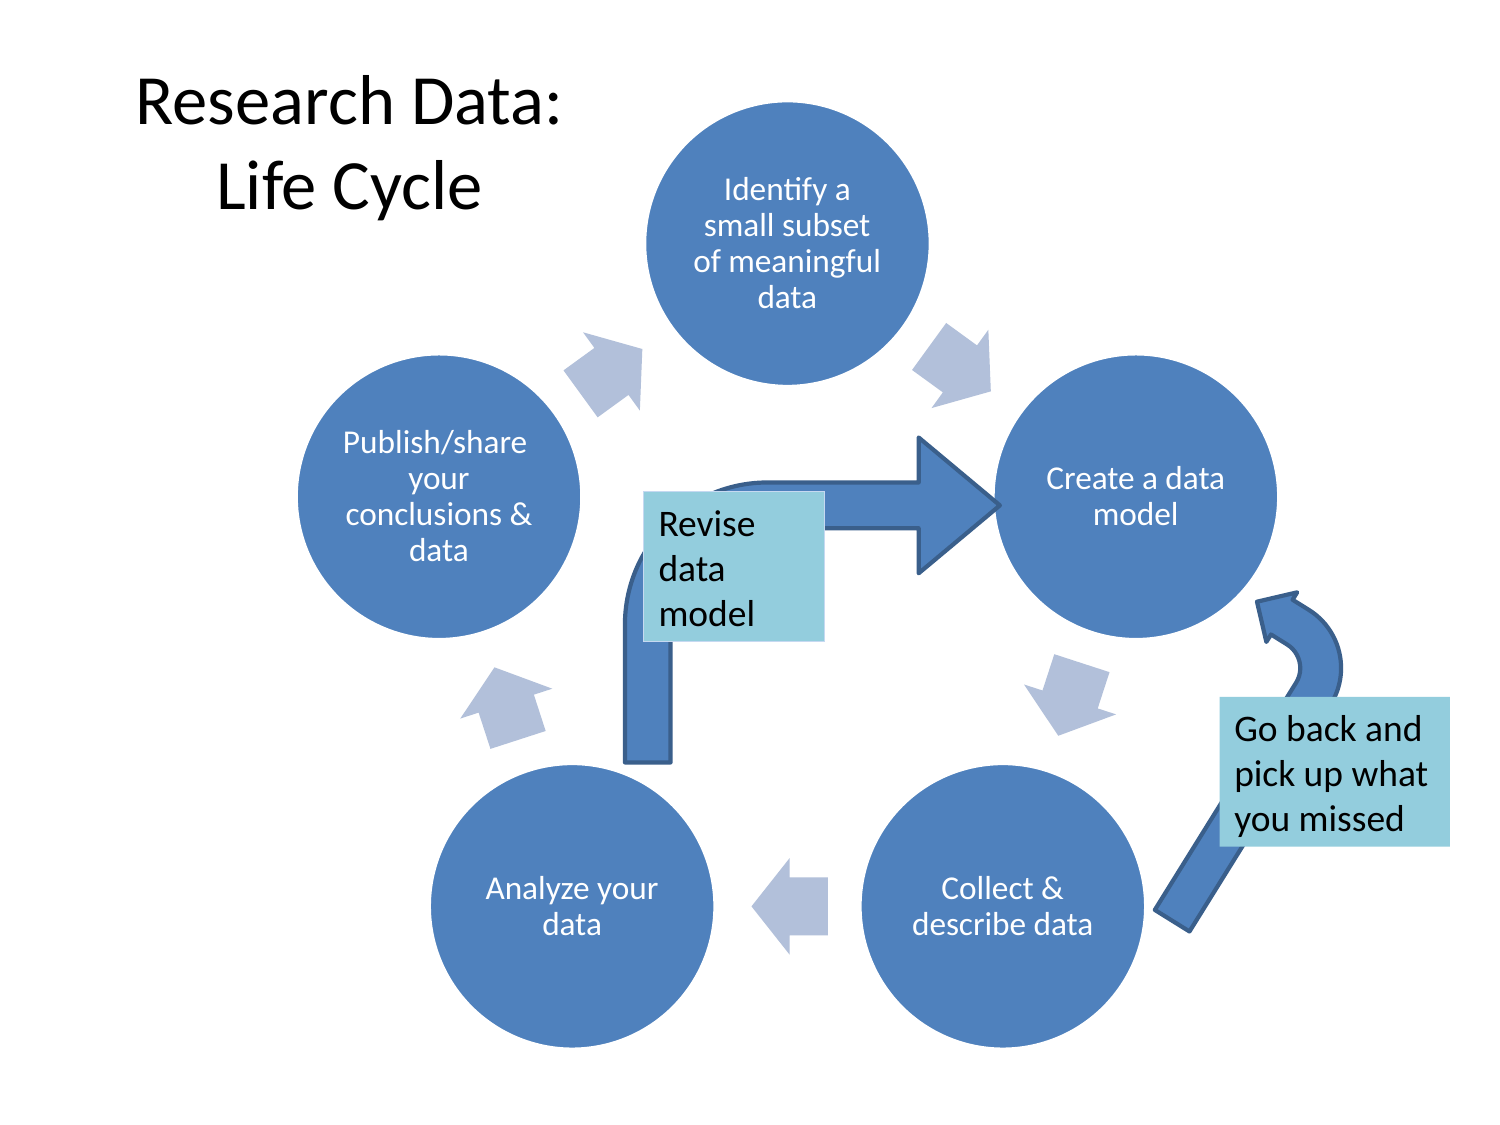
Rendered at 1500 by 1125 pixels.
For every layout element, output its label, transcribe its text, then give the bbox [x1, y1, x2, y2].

title Research Data: Life Cycle [75, 45, 625, 233]
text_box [124, 99, 1451, 1051]
